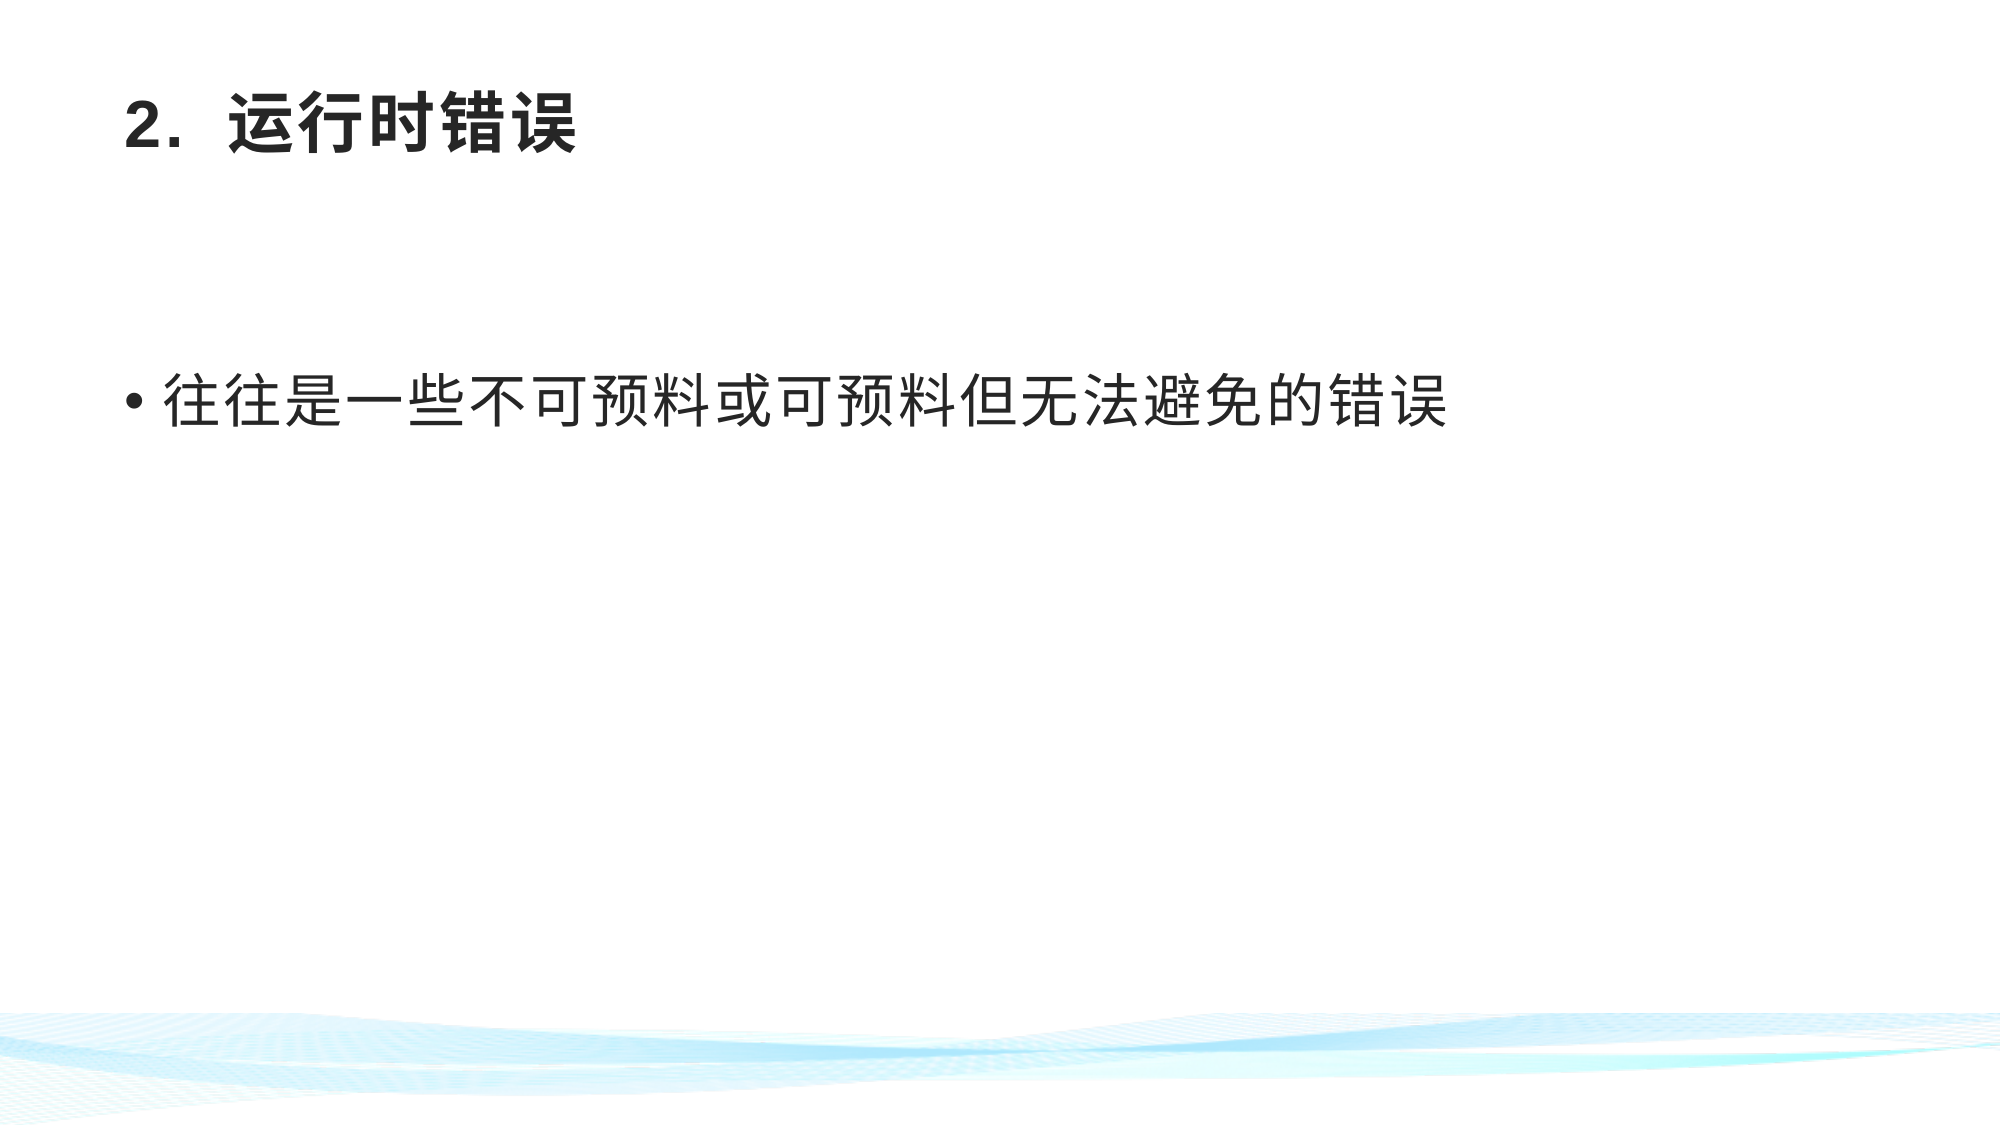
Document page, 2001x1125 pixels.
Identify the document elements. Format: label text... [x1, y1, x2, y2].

title 2. 运行时错误 [109, 72, 1891, 190]
list 往往是一些不可预料或可预料但无法避免的错误 [109, 190, 1891, 1041]
picture [0, 1013, 2000, 1125]
